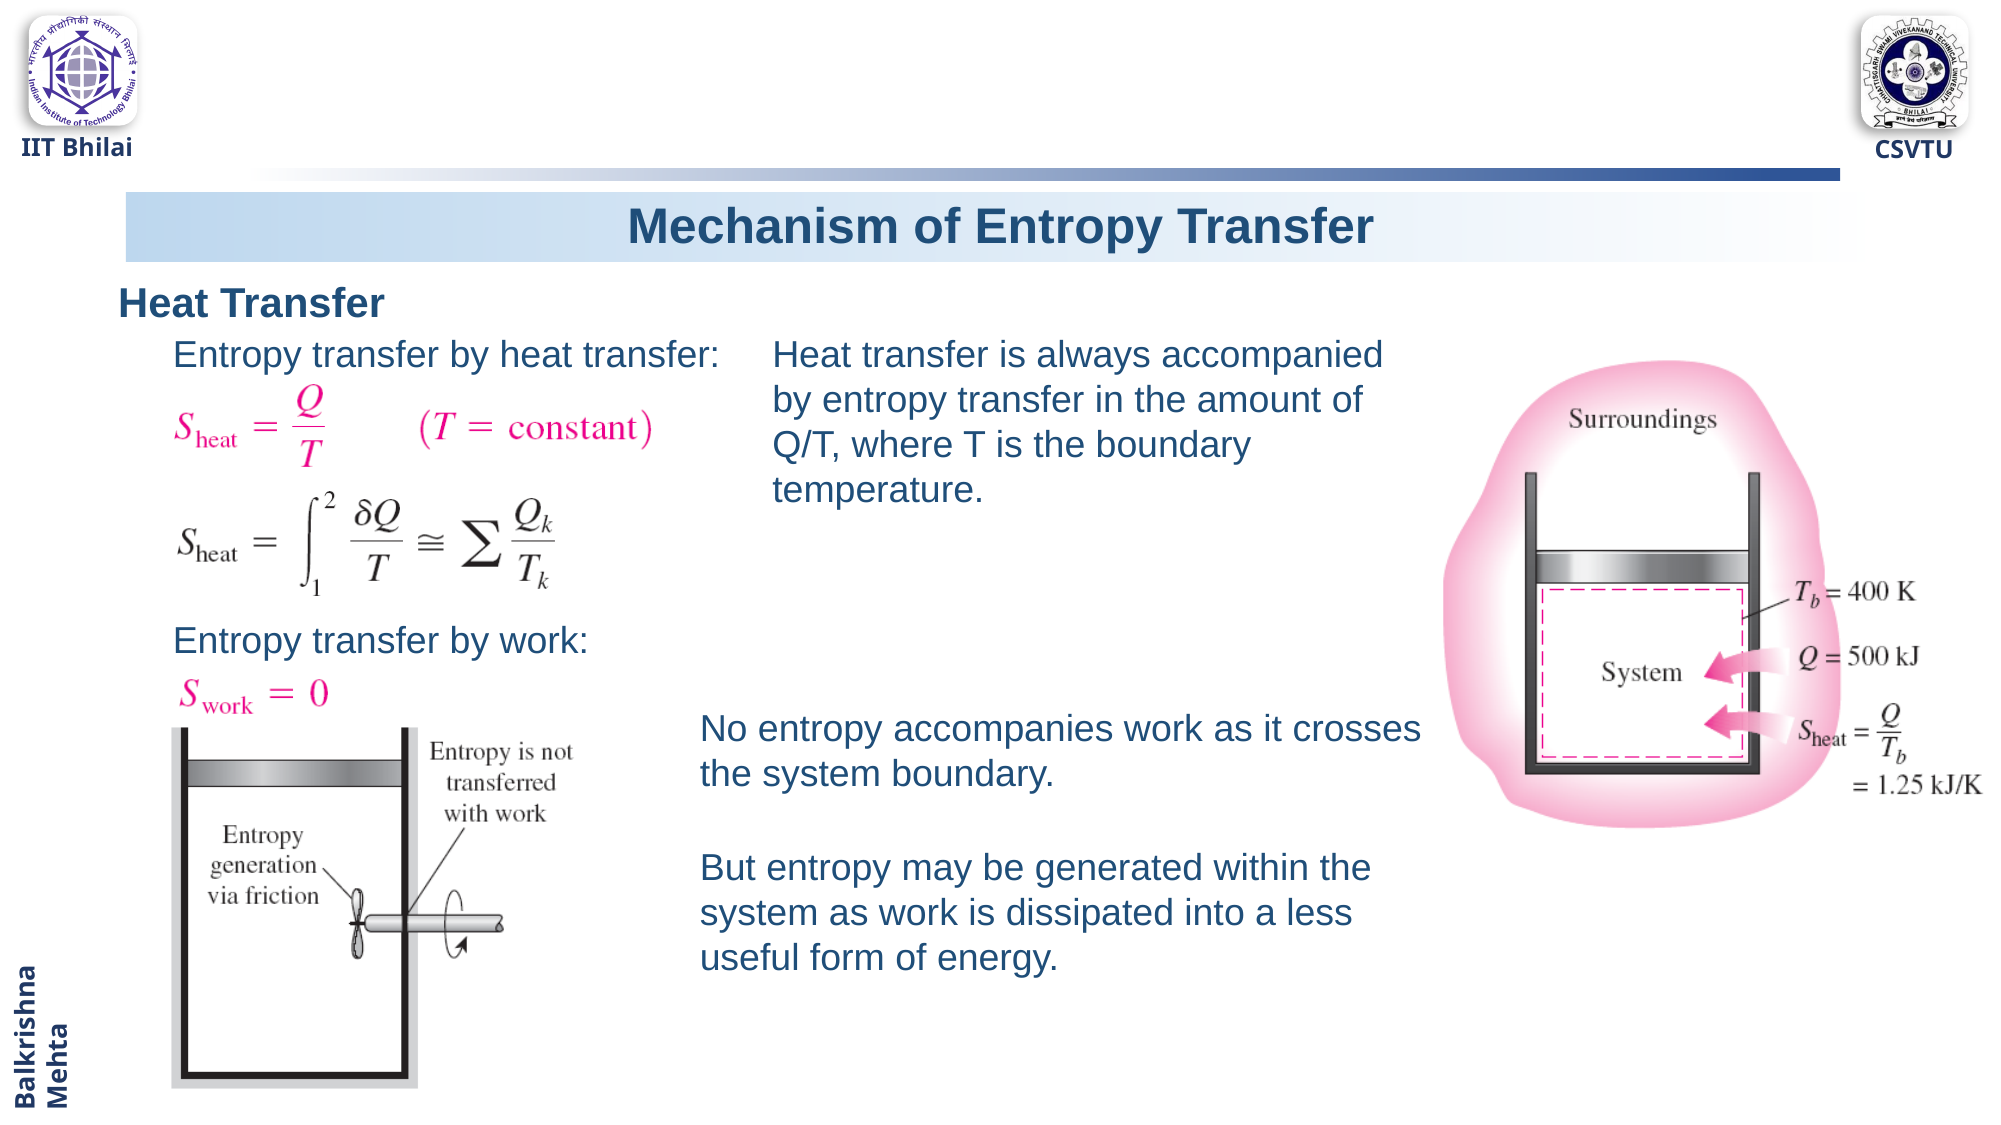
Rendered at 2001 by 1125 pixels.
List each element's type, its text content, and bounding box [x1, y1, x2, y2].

text_box Heat Transfer [103, 268, 401, 334]
picture [170, 378, 656, 473]
text_box No entropy accompanies work as it crosses the system boundary. But entropy may be generated within the system as work is dissipated into a less useful form of energy. [685, 696, 1460, 986]
picture [162, 673, 580, 1097]
picture [170, 489, 559, 601]
text_box Entropy transfer by heat transfer: [158, 323, 746, 383]
picture [1433, 354, 1991, 837]
picture [1861, 15, 1969, 129]
text_box Heat transfer is always accompanied by entropy transfer in the amount of Q/T, where T is the boundary temperature. [757, 323, 1412, 518]
picture [28, 15, 138, 126]
text_box Entropy transfer by work: [158, 608, 659, 668]
text_box Mechanism of Entropy Transfer [125, 192, 1876, 262]
